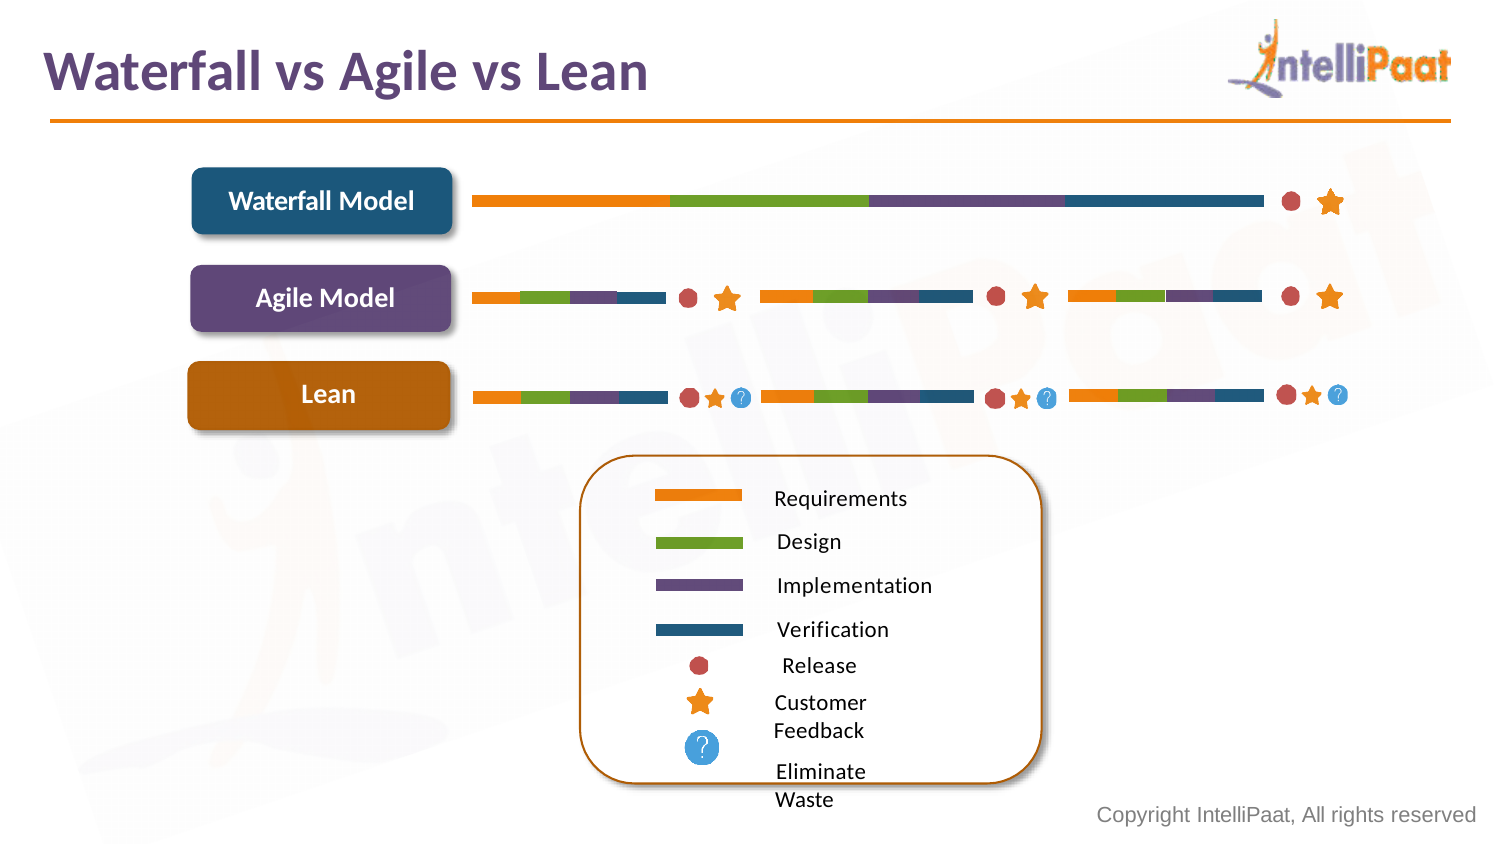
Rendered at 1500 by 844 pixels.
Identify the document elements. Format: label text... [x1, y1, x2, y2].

text_box [0, 0, 1494, 844]
footer Copyright IntelliPaat, All rights reserved [1094, 801, 1485, 844]
